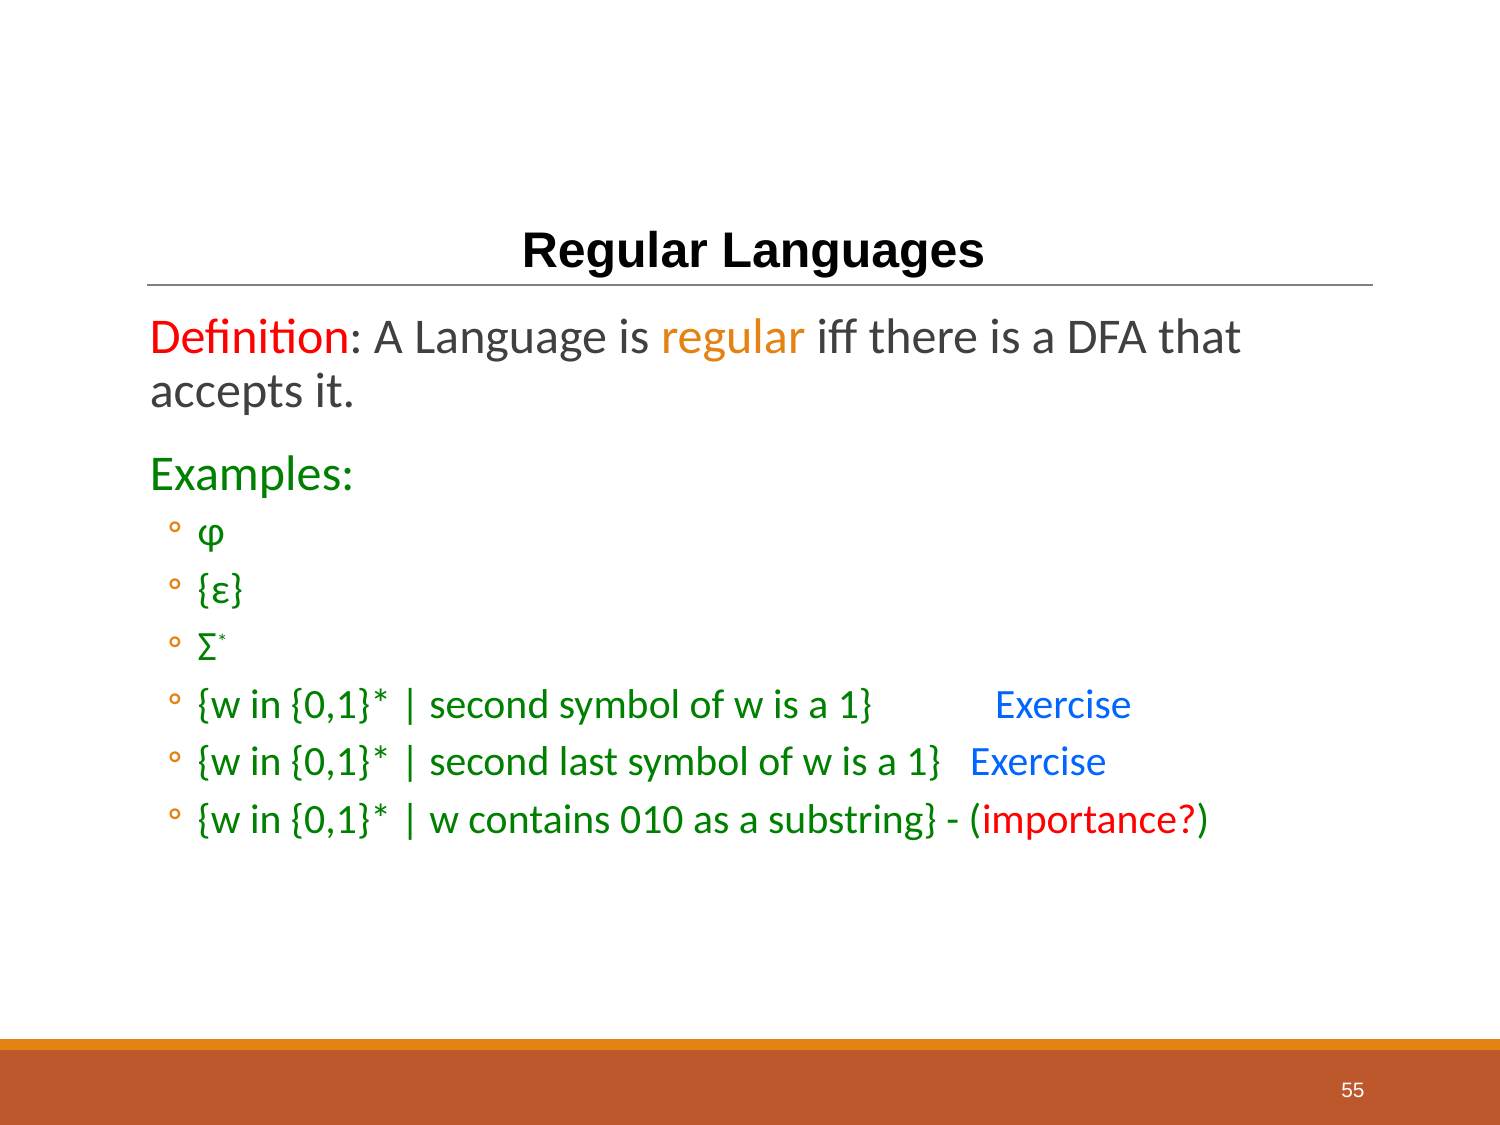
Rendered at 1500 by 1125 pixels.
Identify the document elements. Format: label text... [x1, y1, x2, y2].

title Regular Languages [134, 47, 1373, 285]
list Definition: A Language is regular iff there is a DFA that accepts it. Examples: φ {ε} Σ* {w in {0,1}* | second symbol of w is a 1} Exercise {w in {0,1}* | second last symbol of w is a 1} Exercise {w in {0,1}* | w contains 010 as a substring} - (importance?) [134, 302, 1373, 963]
text_box 55 [1217, 1059, 1380, 1120]
